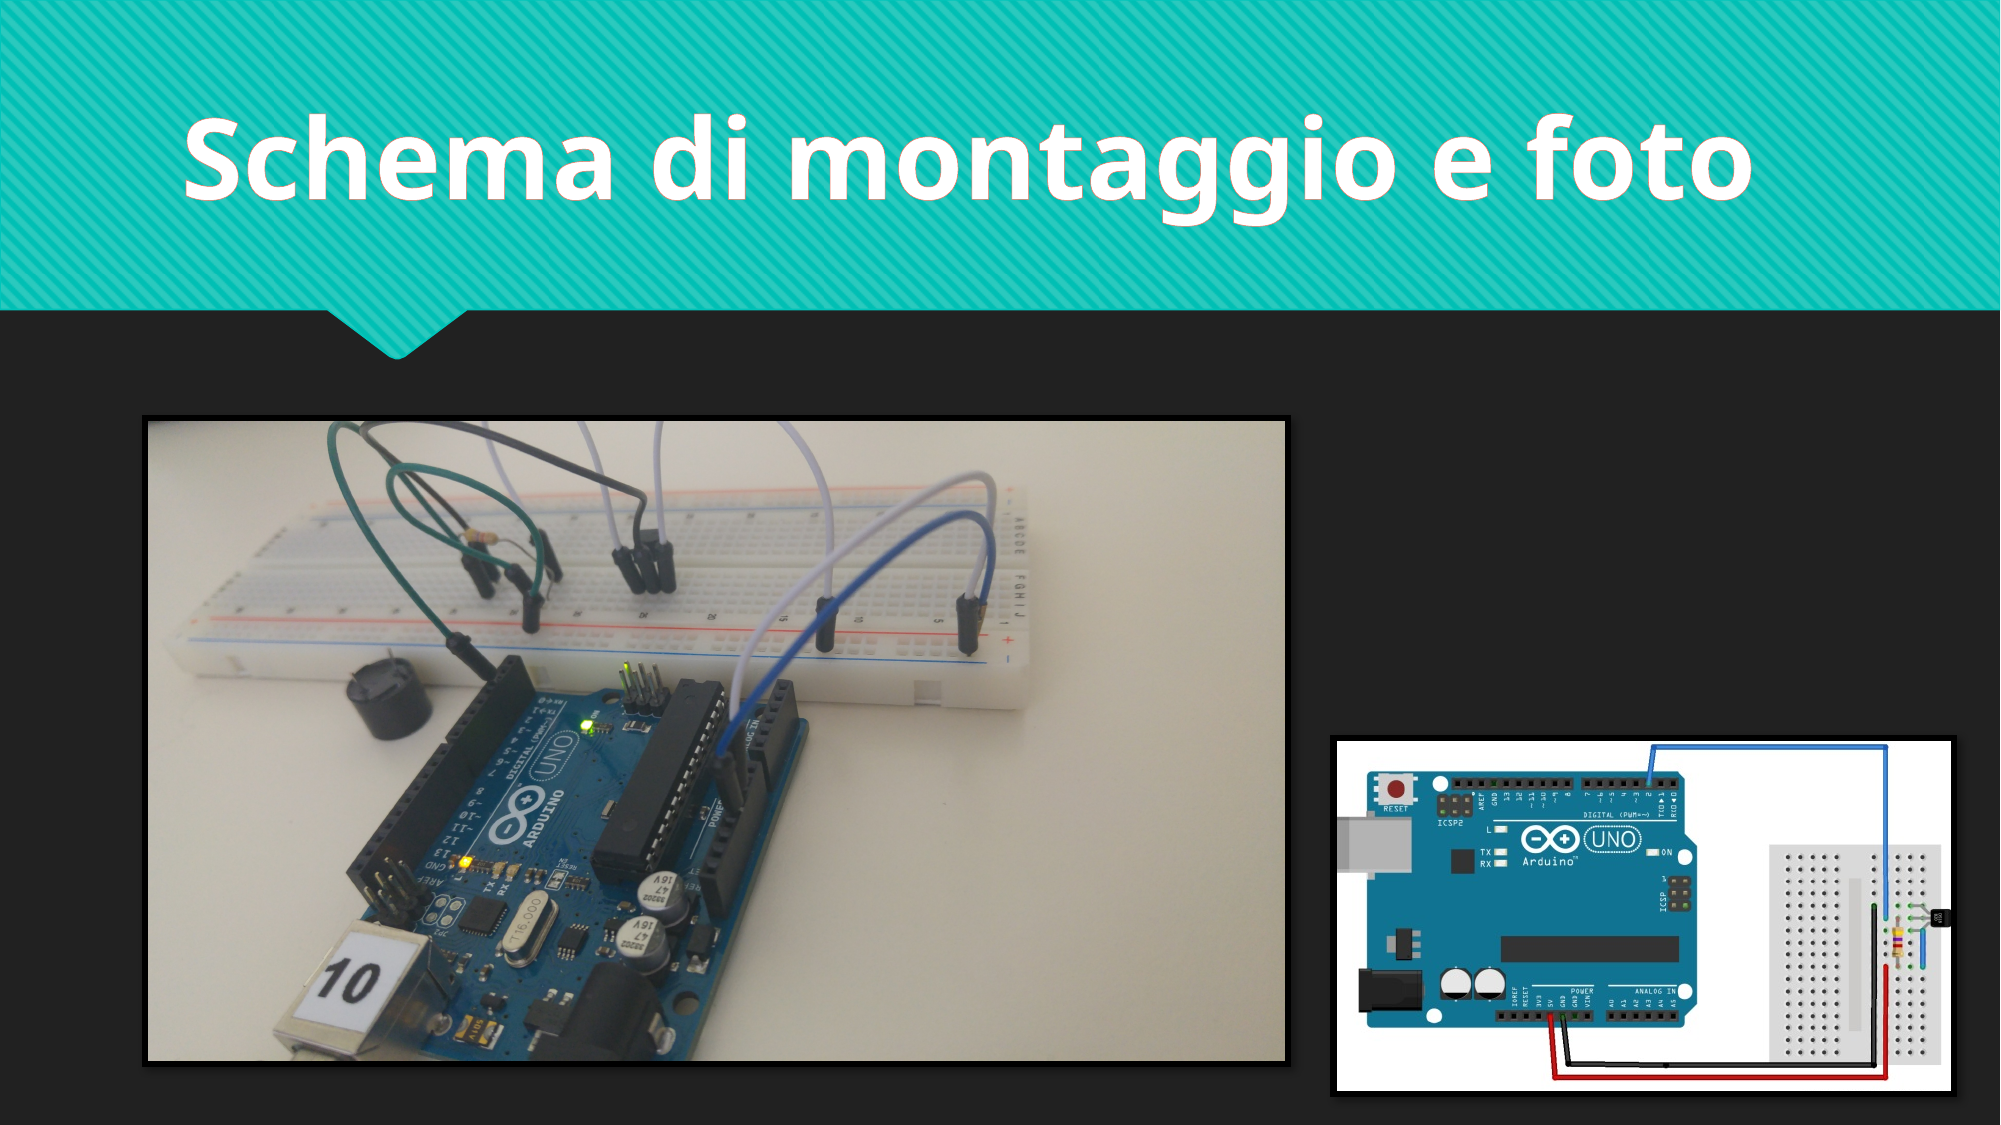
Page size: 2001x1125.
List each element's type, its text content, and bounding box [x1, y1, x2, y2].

picture [1336, 740, 1952, 1092]
picture [147, 421, 1286, 1062]
text_box Schema di montaggio e foto [165, 79, 1773, 230]
